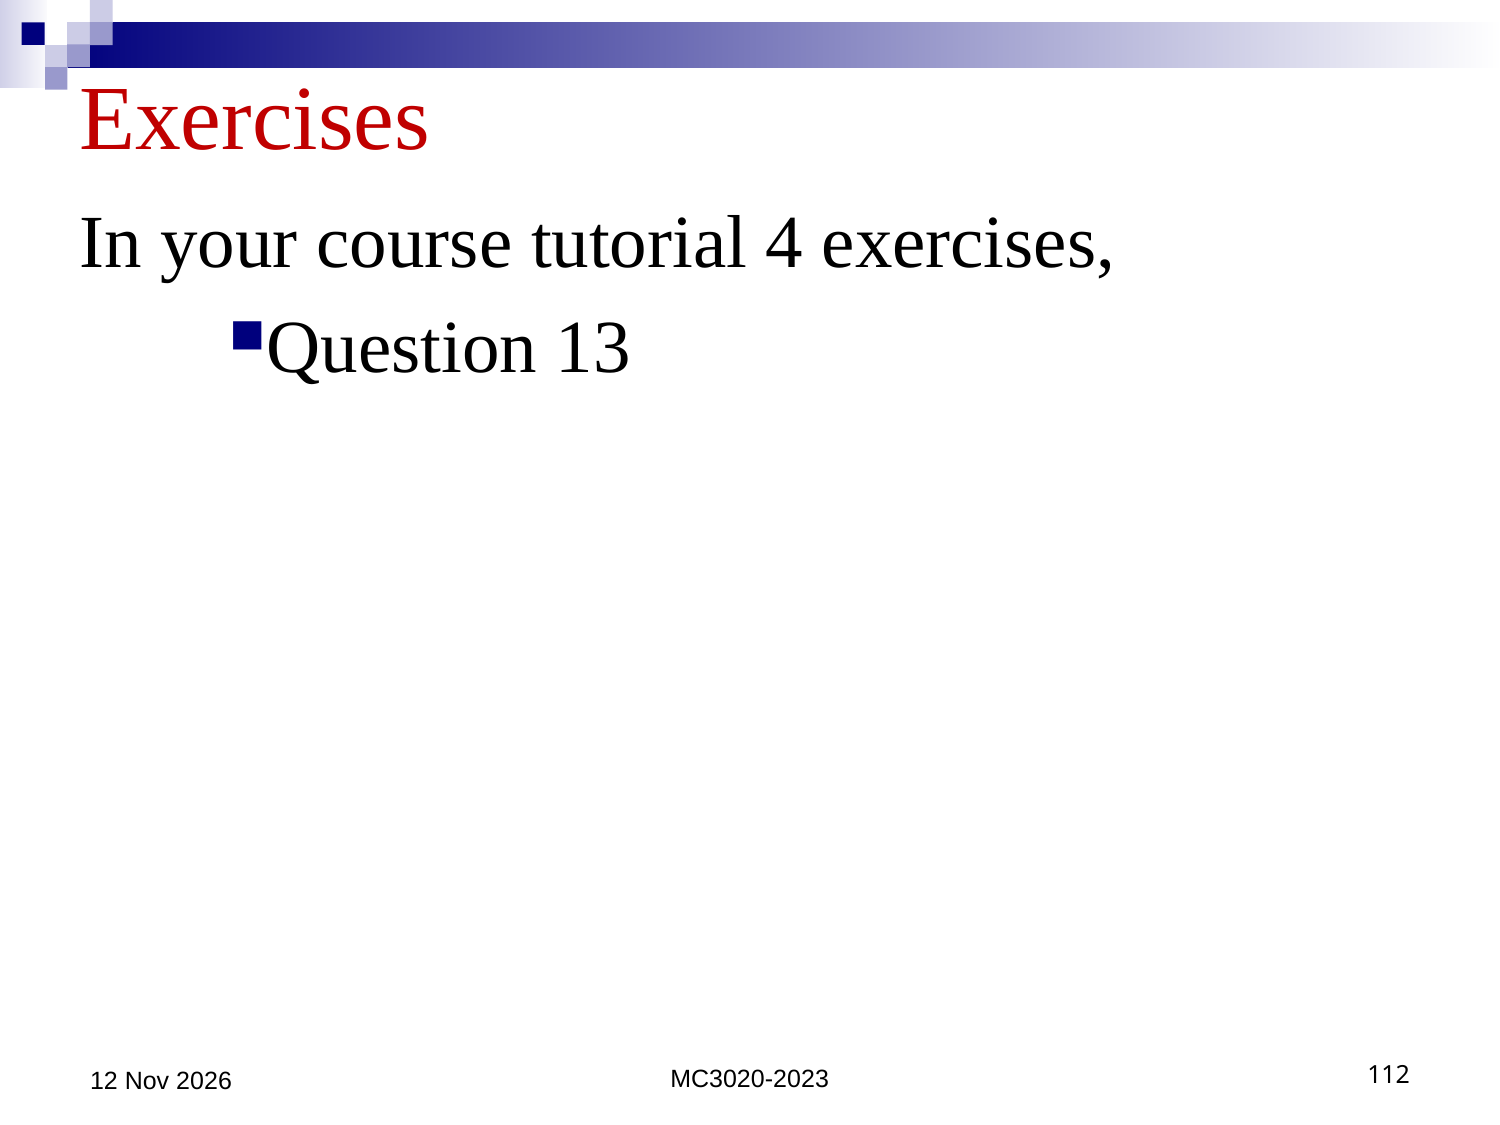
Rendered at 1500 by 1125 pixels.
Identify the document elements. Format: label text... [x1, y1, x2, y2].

title Exercises [64, 0, 1415, 184]
footer MC3020-2023 [512, 1025, 988, 1100]
slide_number 16-Jun-23 [75, 1024, 425, 1103]
list In your course tutorial 4 exercises, Question 13 [64, 184, 1415, 822]
slide_number 112 [1074, 1025, 1425, 1100]
